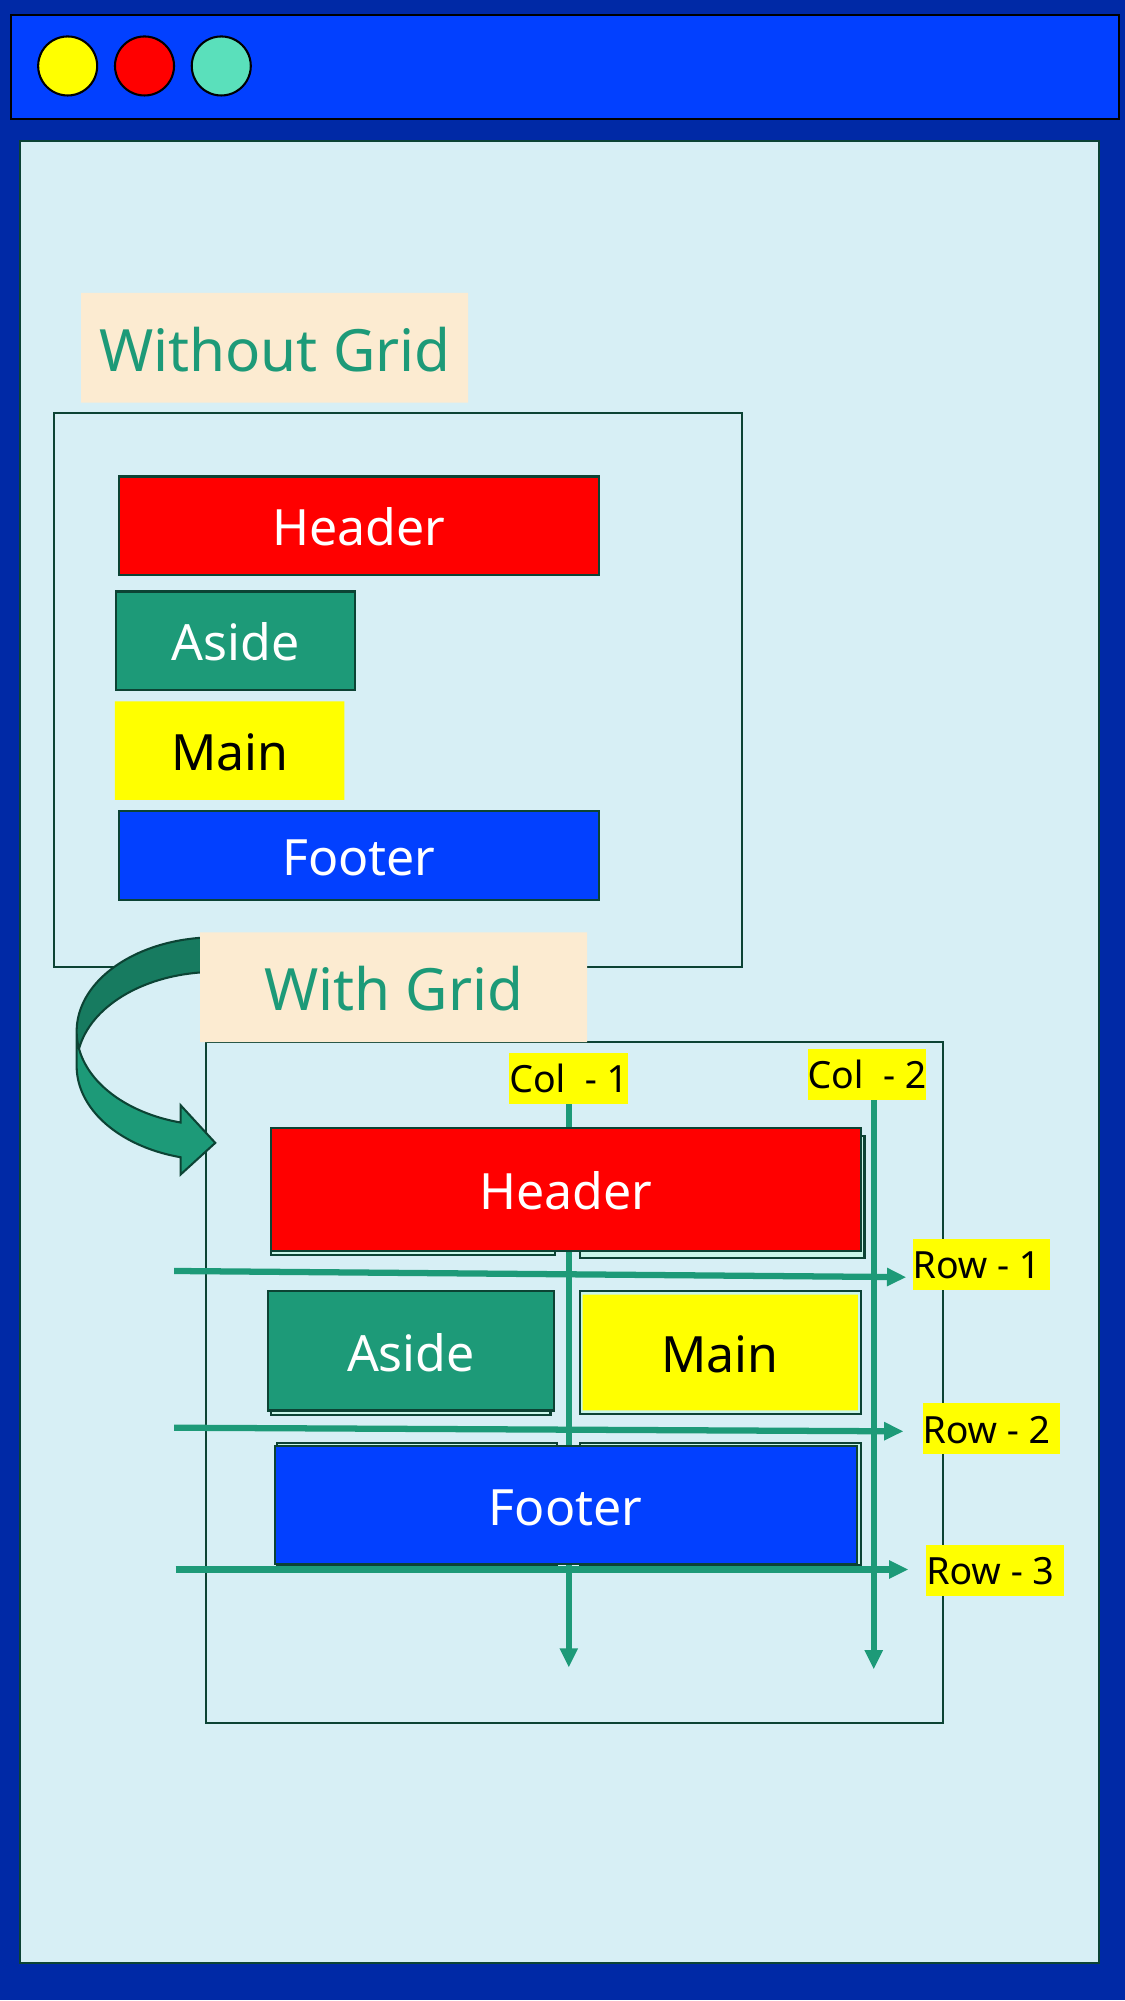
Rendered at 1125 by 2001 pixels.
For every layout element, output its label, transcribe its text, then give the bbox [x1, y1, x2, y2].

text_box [174, 1004, 1125, 1723]
text_box With Grid [199, 967, 588, 1004]
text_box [53, 412, 743, 967]
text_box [10, 15, 1120, 119]
text_box [75, 967, 199, 1158]
text_box [19, 140, 1100, 1964]
text_box Without Grid [80, 292, 469, 404]
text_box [267, 1128, 862, 1565]
